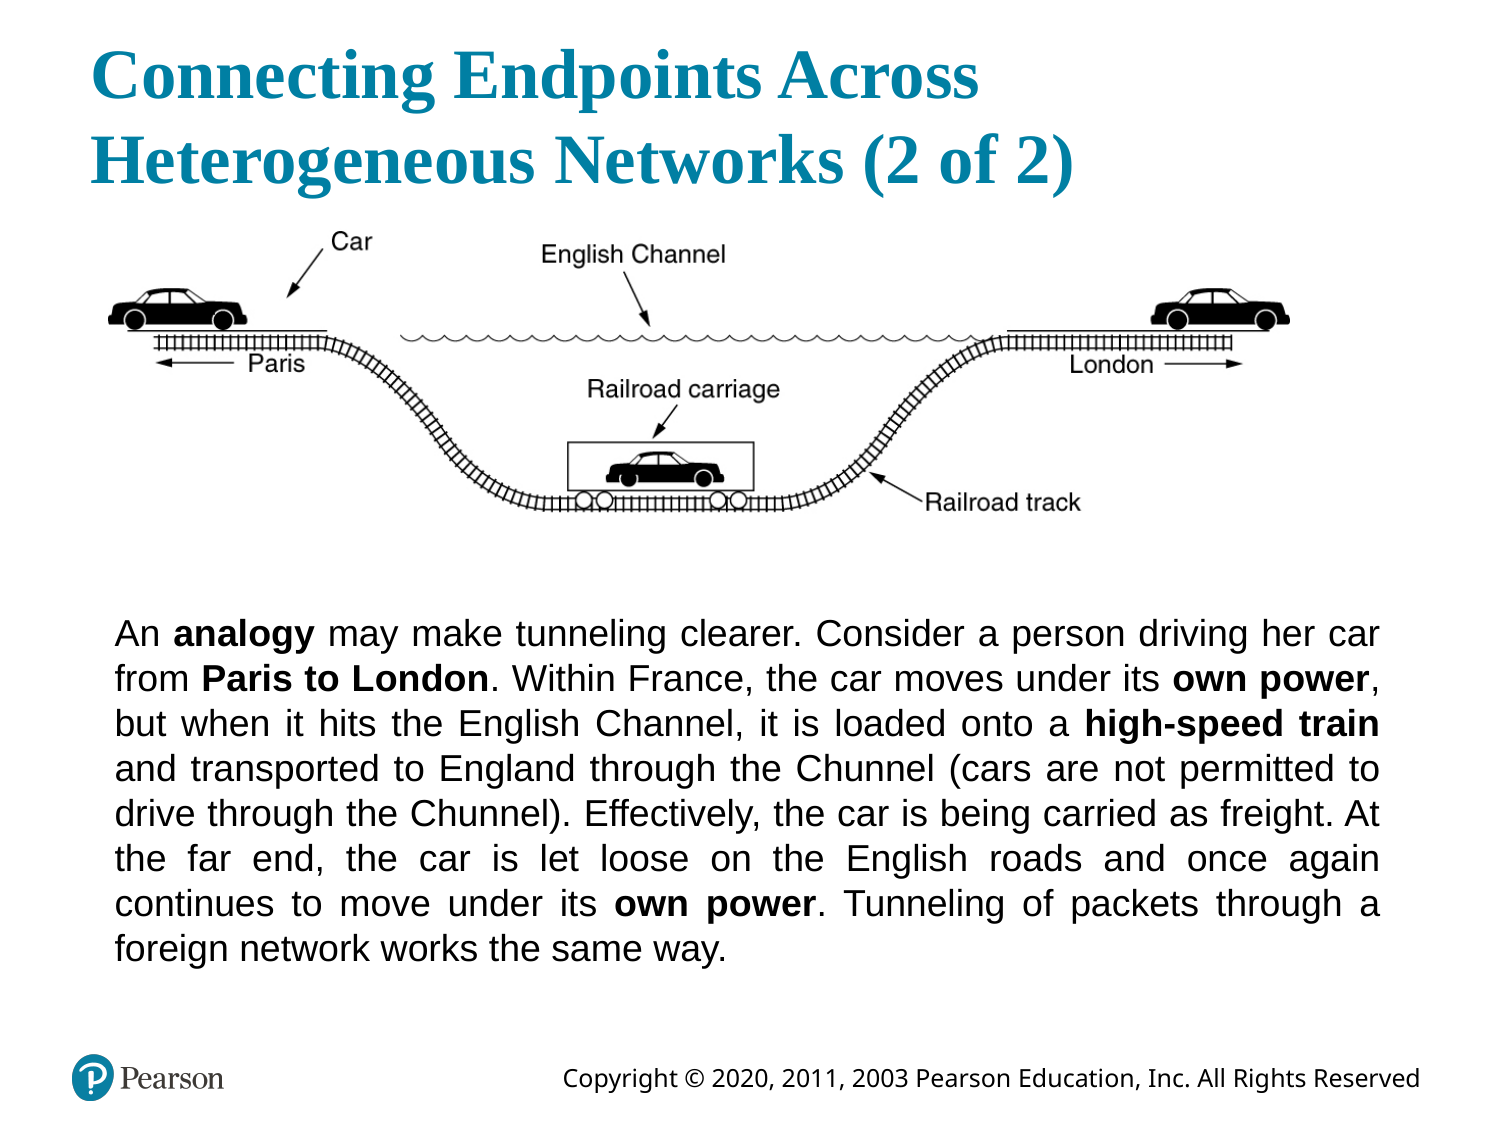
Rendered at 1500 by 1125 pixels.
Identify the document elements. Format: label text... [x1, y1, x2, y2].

picture [98, 1054, 224, 1101]
picture [108, 228, 1290, 524]
title Connecting Endpoints Across Heterogeneous Networks (2 of 2) [75, 37, 1425, 213]
text_box An analogy may make tunneling clearer. Consider a person driving her car from Paris to London. Within France, the car moves under its own power, but when it hits the English Channel, it is loaded onto a high-speed train and transported to England through the Chunnel (cars are not permitted to drive through the Chunnel). Effectively, the car is being carried as freight. At the far end, the car is let loose on the English roads and once again continues to move under its own power. Tunneling of packets through a foreign network works the same way. [99, 602, 1396, 977]
picture [80, 1063, 106, 1088]
picture [72, 1054, 88, 1070]
picture [72, 1087, 83, 1101]
